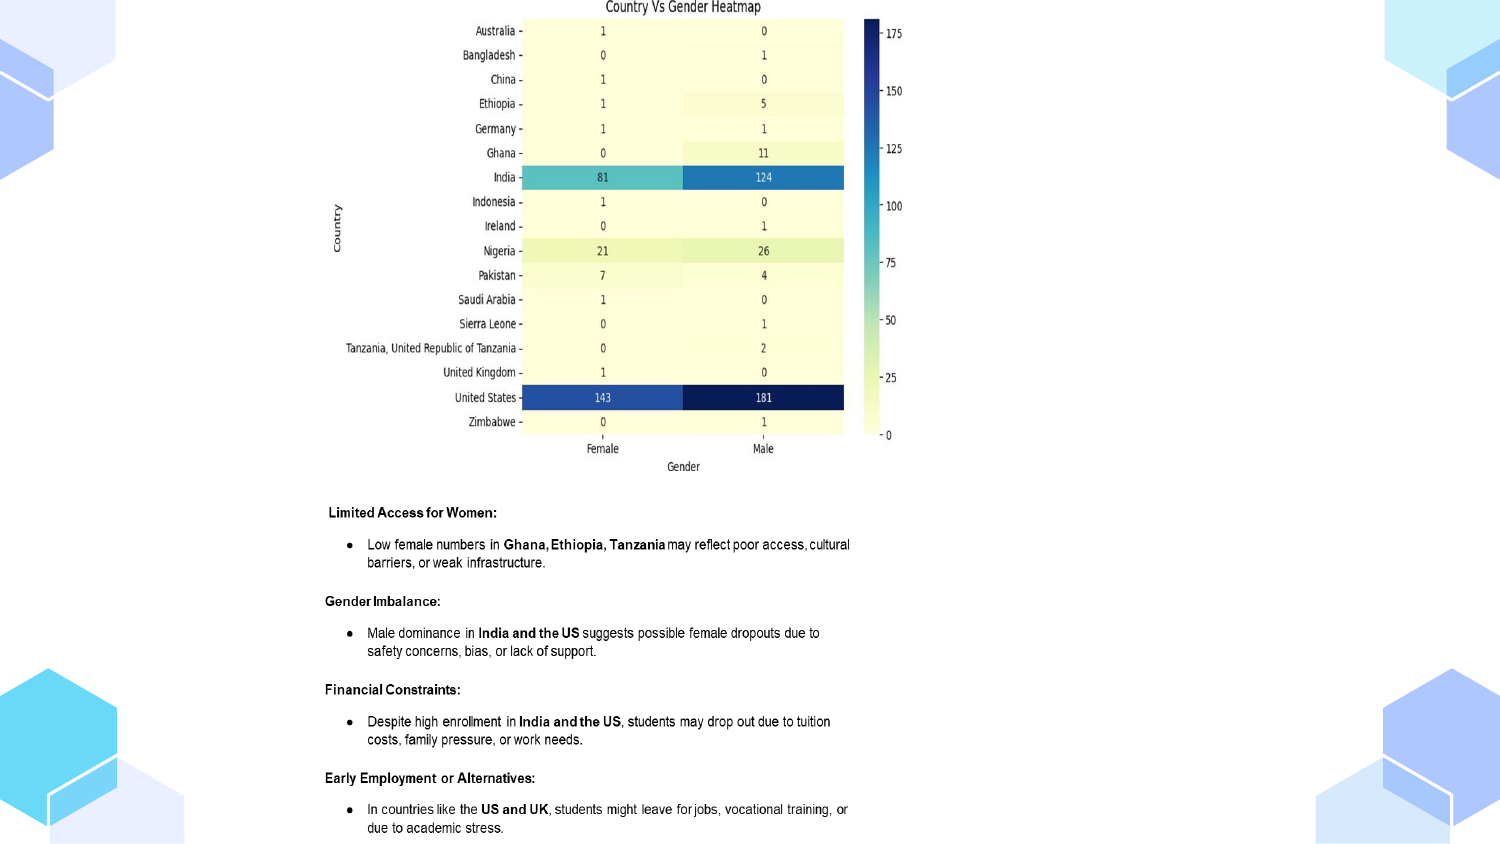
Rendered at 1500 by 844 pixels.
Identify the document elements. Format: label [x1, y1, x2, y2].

picture [315, 0, 902, 844]
